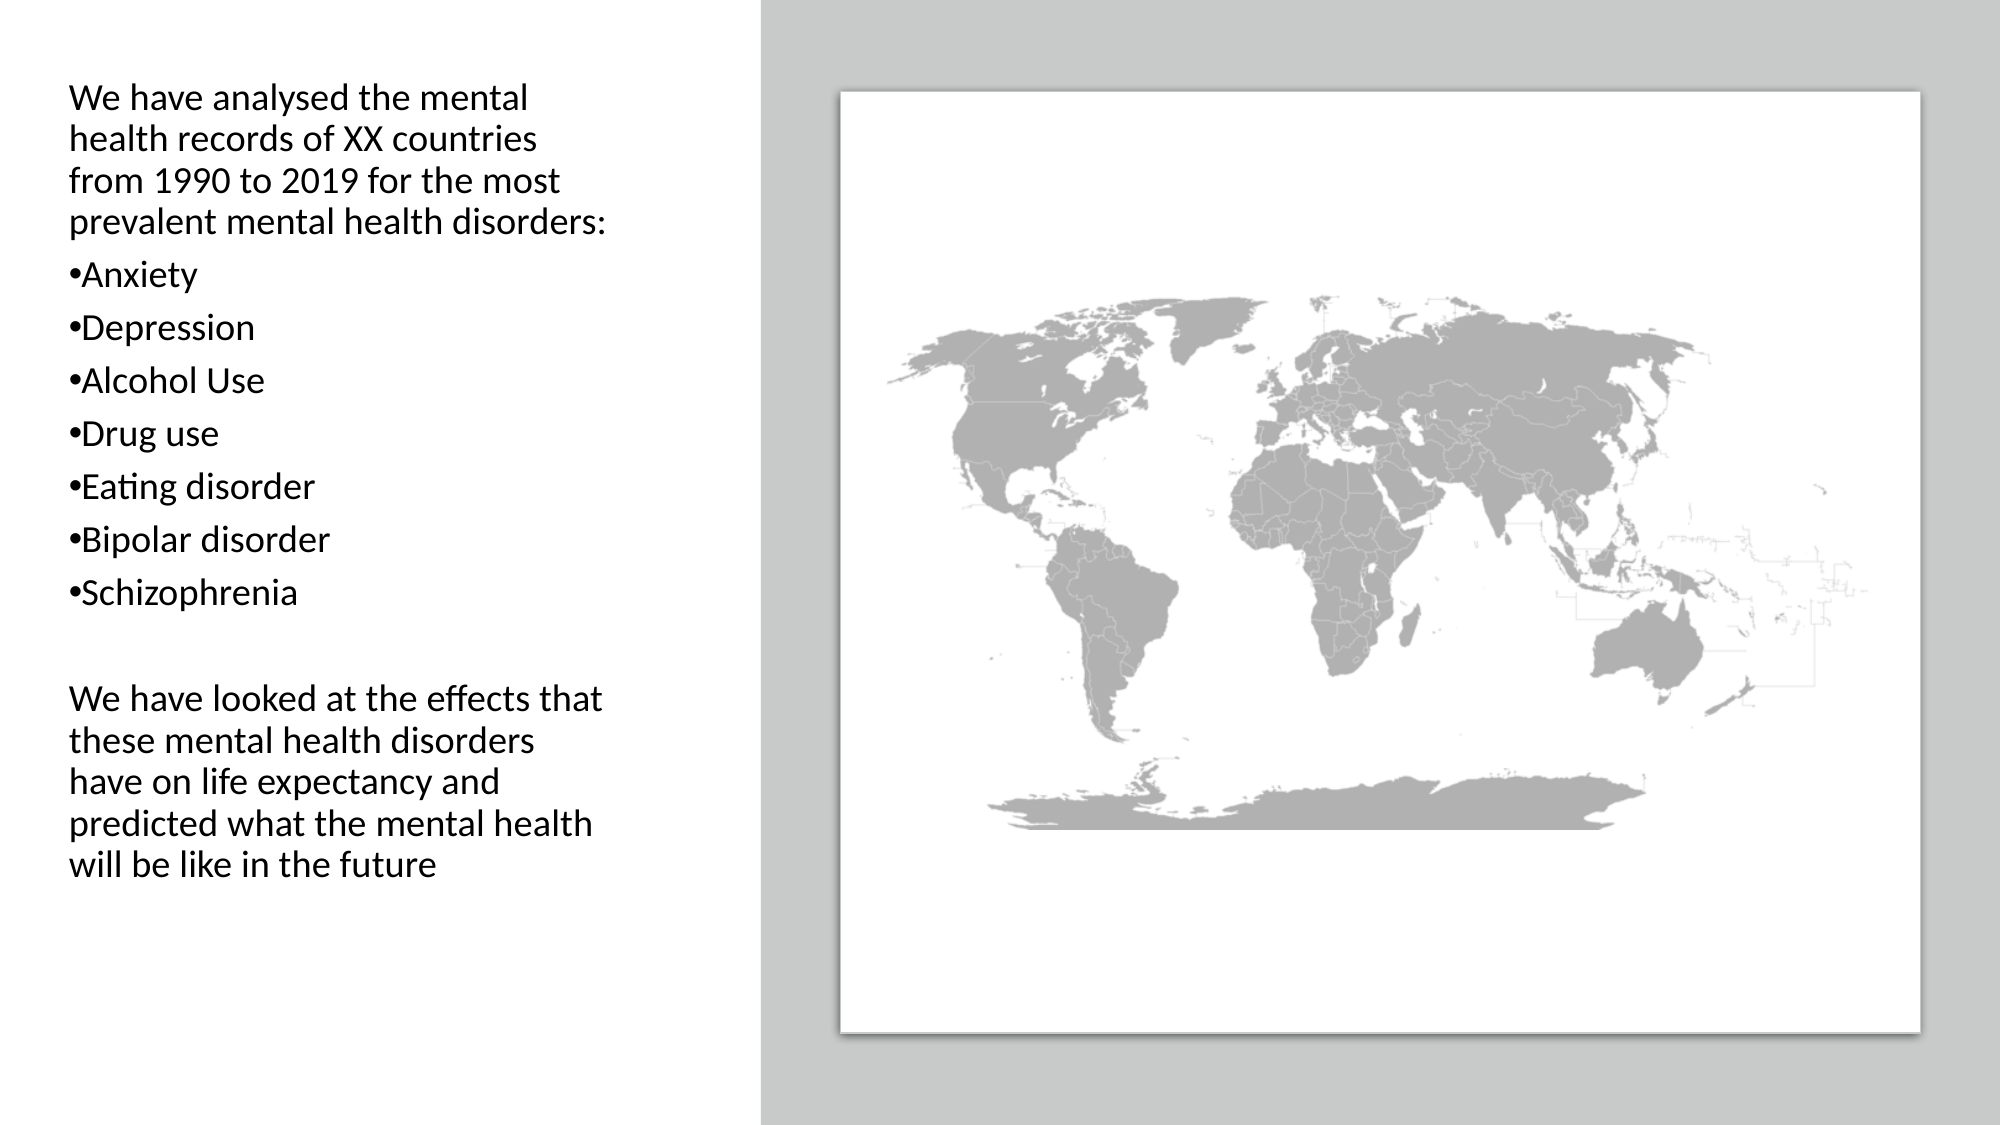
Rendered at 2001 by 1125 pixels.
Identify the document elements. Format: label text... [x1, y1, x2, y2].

picture [886, 294, 1875, 831]
text_box We have analysed the mental health records of XX countries from 1990 to 2019 for the most prevalent mental health disorders: Anxiety Depression Alcohol Use Drug use Eating disorder Bipolar disorder Schizophrenia We have looked at the effects that these mental health disorders have on life expectancy and predicted what the mental health will be like in the future [53, 69, 629, 908]
text_box [839, 90, 1922, 1034]
text_box [760, 0, 2000, 1125]
